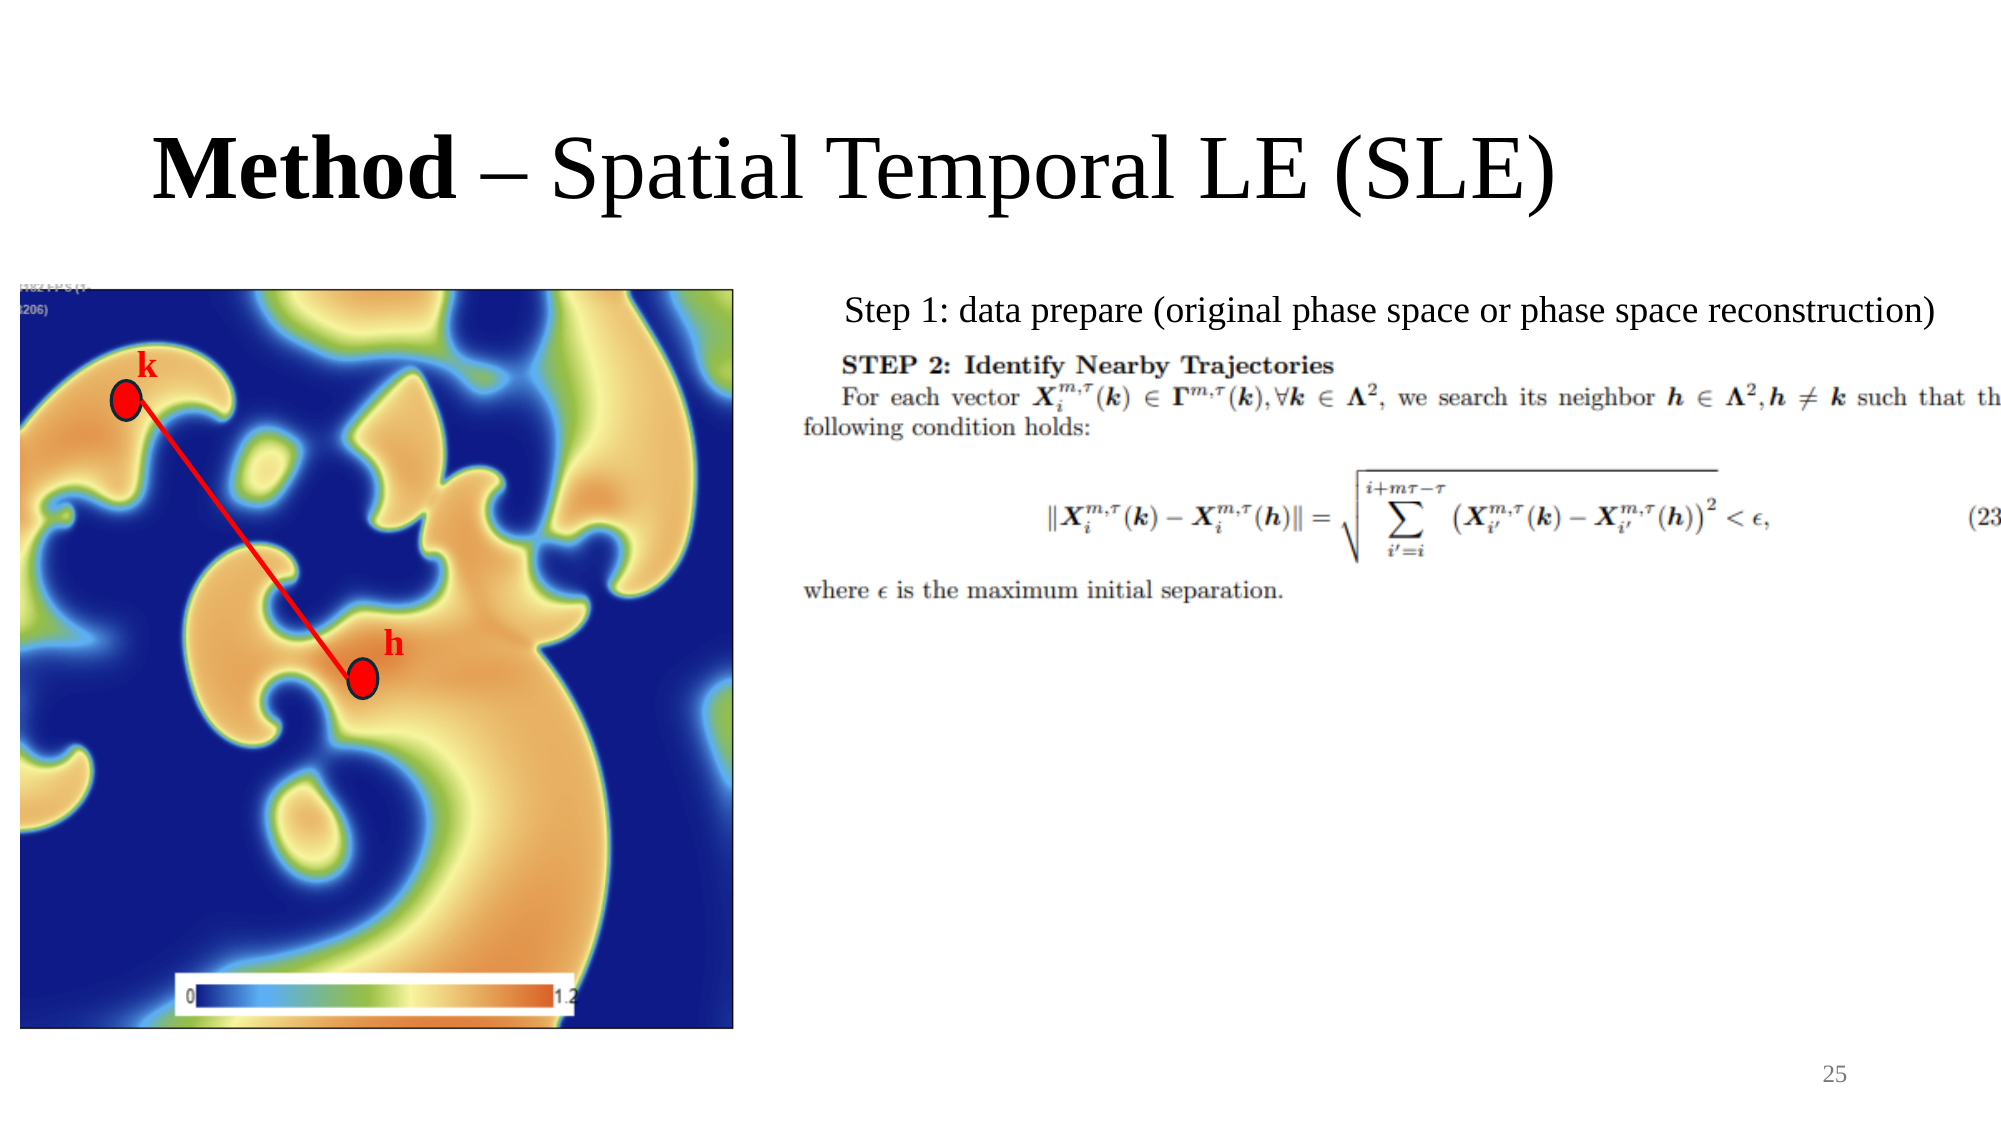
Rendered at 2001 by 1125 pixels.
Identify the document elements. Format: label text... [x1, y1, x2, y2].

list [786, 319, 2000, 626]
title Method – Spatial Temporal LE (SLE) [137, 59, 1863, 278]
text_box Step 1: data prepare (original phase space or phase space reconstruction) [829, 277, 1952, 319]
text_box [19, 283, 736, 1034]
slide_number 25 [1412, 1042, 1863, 1103]
